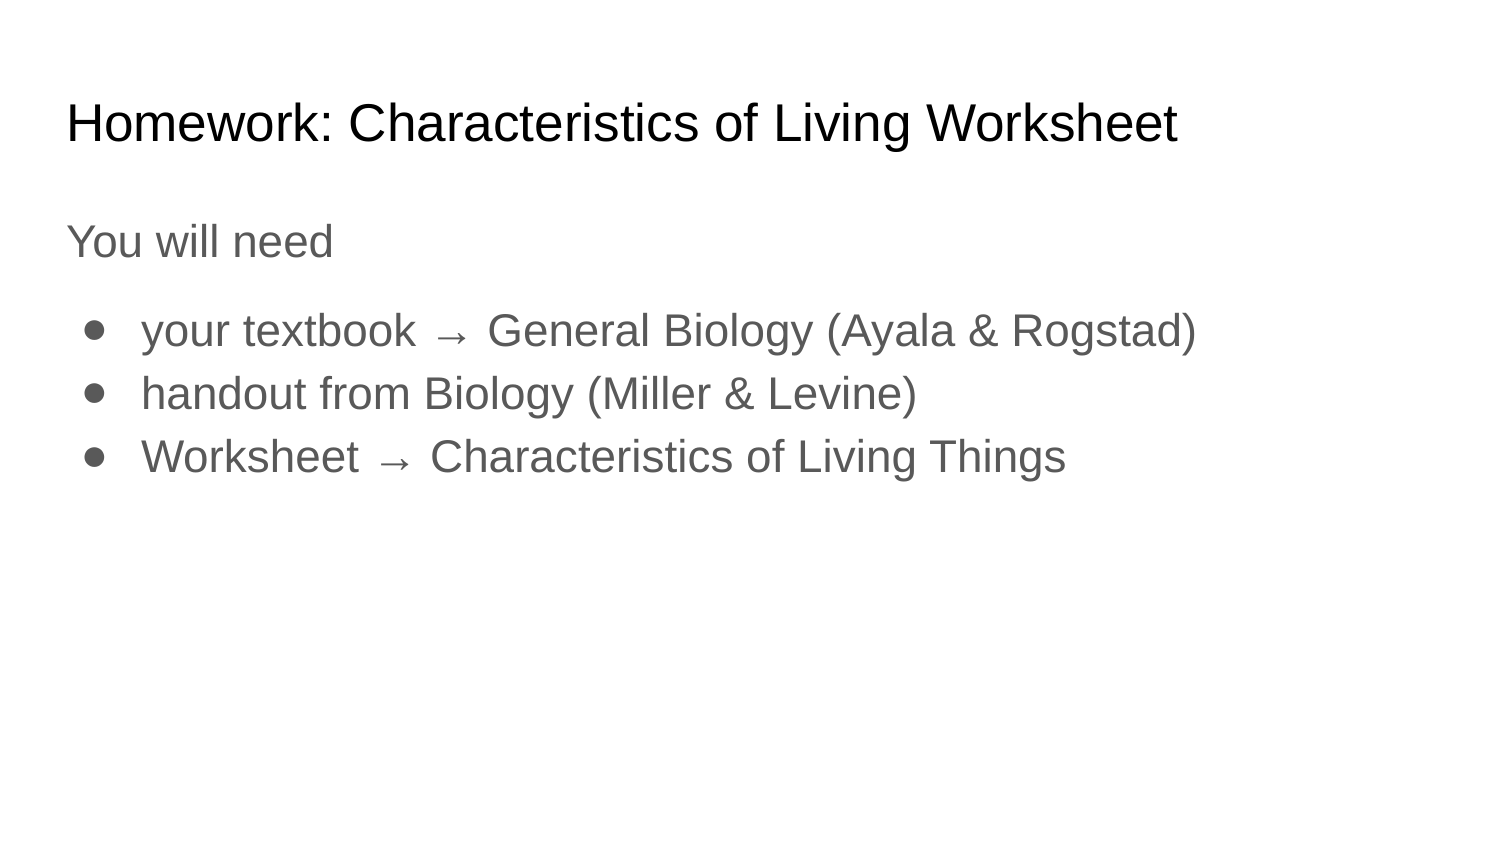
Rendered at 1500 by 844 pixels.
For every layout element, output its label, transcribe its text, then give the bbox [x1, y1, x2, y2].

list You will need your textbook → General Biology (Ayala & Rogstad) handout from Biology (Miller & Levine) Worksheet → Characteristics of Living Things [51, 189, 1449, 750]
title Homework: Characteristics of Living Worksheet [51, 72, 1449, 167]
